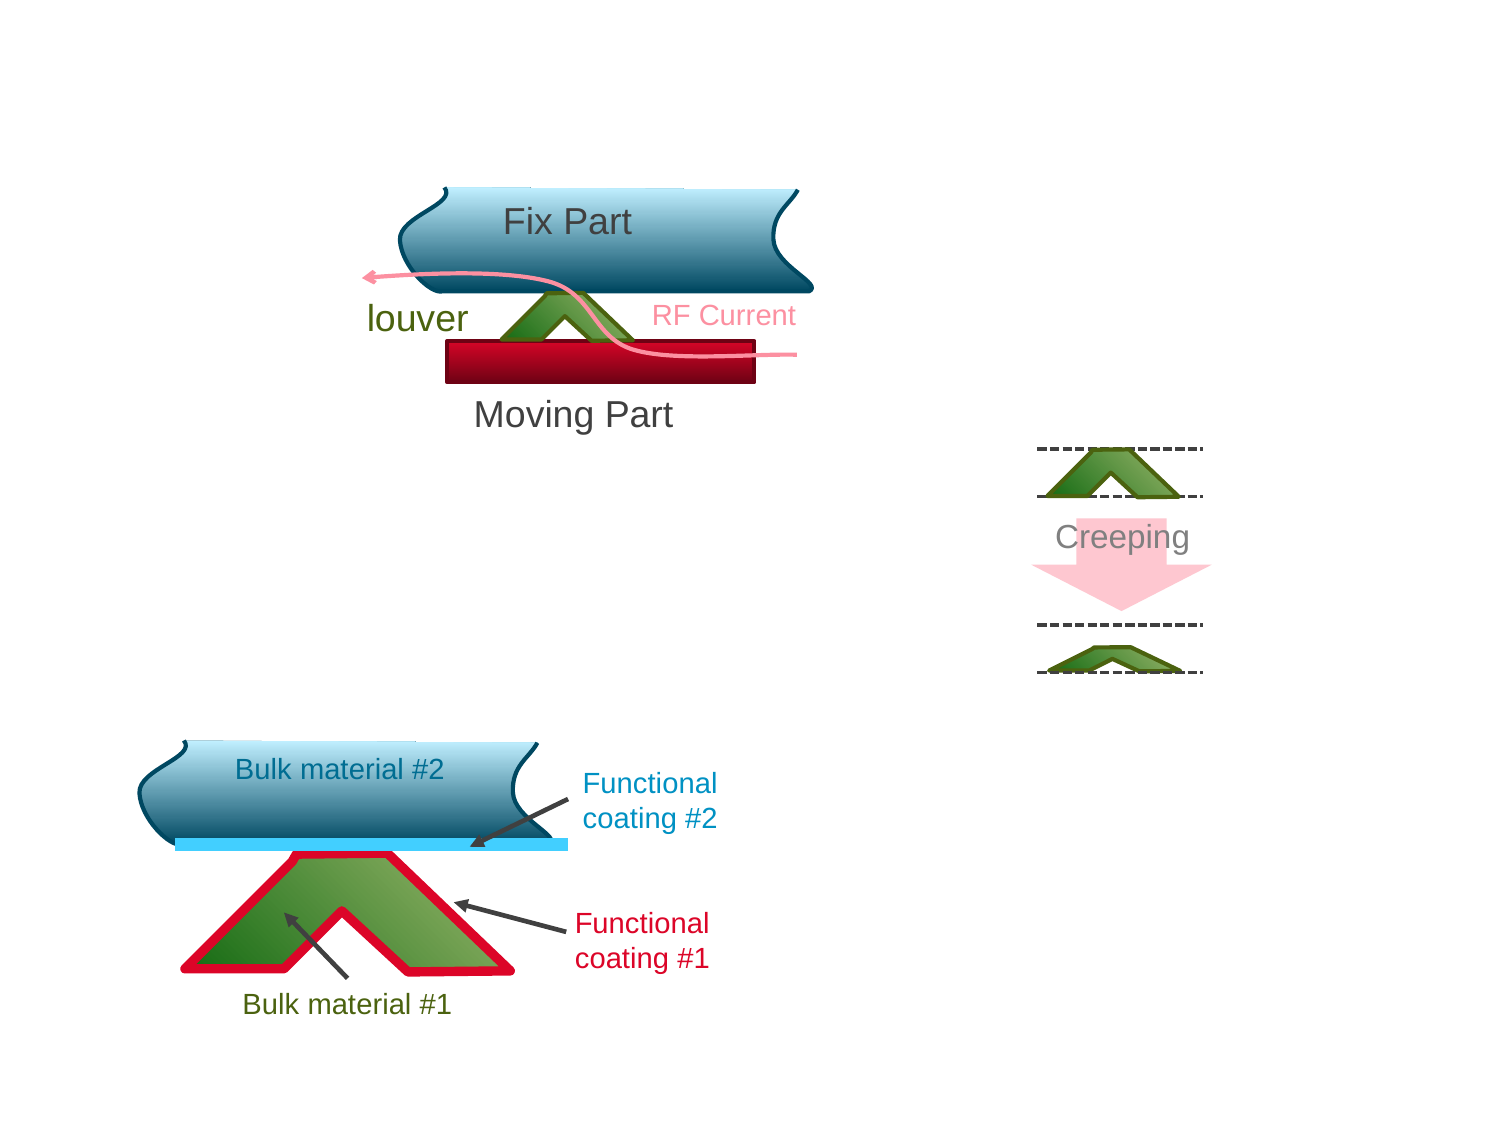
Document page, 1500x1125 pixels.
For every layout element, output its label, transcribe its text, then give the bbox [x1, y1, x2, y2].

text_box Moving Part [458, 382, 689, 443]
text_box Functional coating #2 [567, 756, 733, 842]
text_box Bulk material #1 [227, 978, 468, 1028]
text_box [453, 902, 567, 933]
text_box [1031, 563, 1212, 612]
text_box Bulk material #2 [220, 743, 461, 793]
text_box [501, 309, 614, 341]
text_box Creeping [1040, 507, 1206, 563]
text_box [573, 292, 614, 322]
text_box [1047, 458, 1178, 496]
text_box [469, 799, 568, 847]
text_box [139, 740, 538, 844]
text_box [1049, 647, 1181, 672]
text_box [184, 853, 511, 972]
text_box Fix Part [488, 189, 648, 250]
text_box RF Current [637, 289, 812, 339]
text_box [399, 187, 812, 292]
text_box [361, 269, 797, 357]
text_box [283, 912, 348, 979]
text_box Functional coating #1 [559, 897, 725, 983]
text_box [447, 340, 755, 383]
text_box louver [352, 287, 484, 347]
